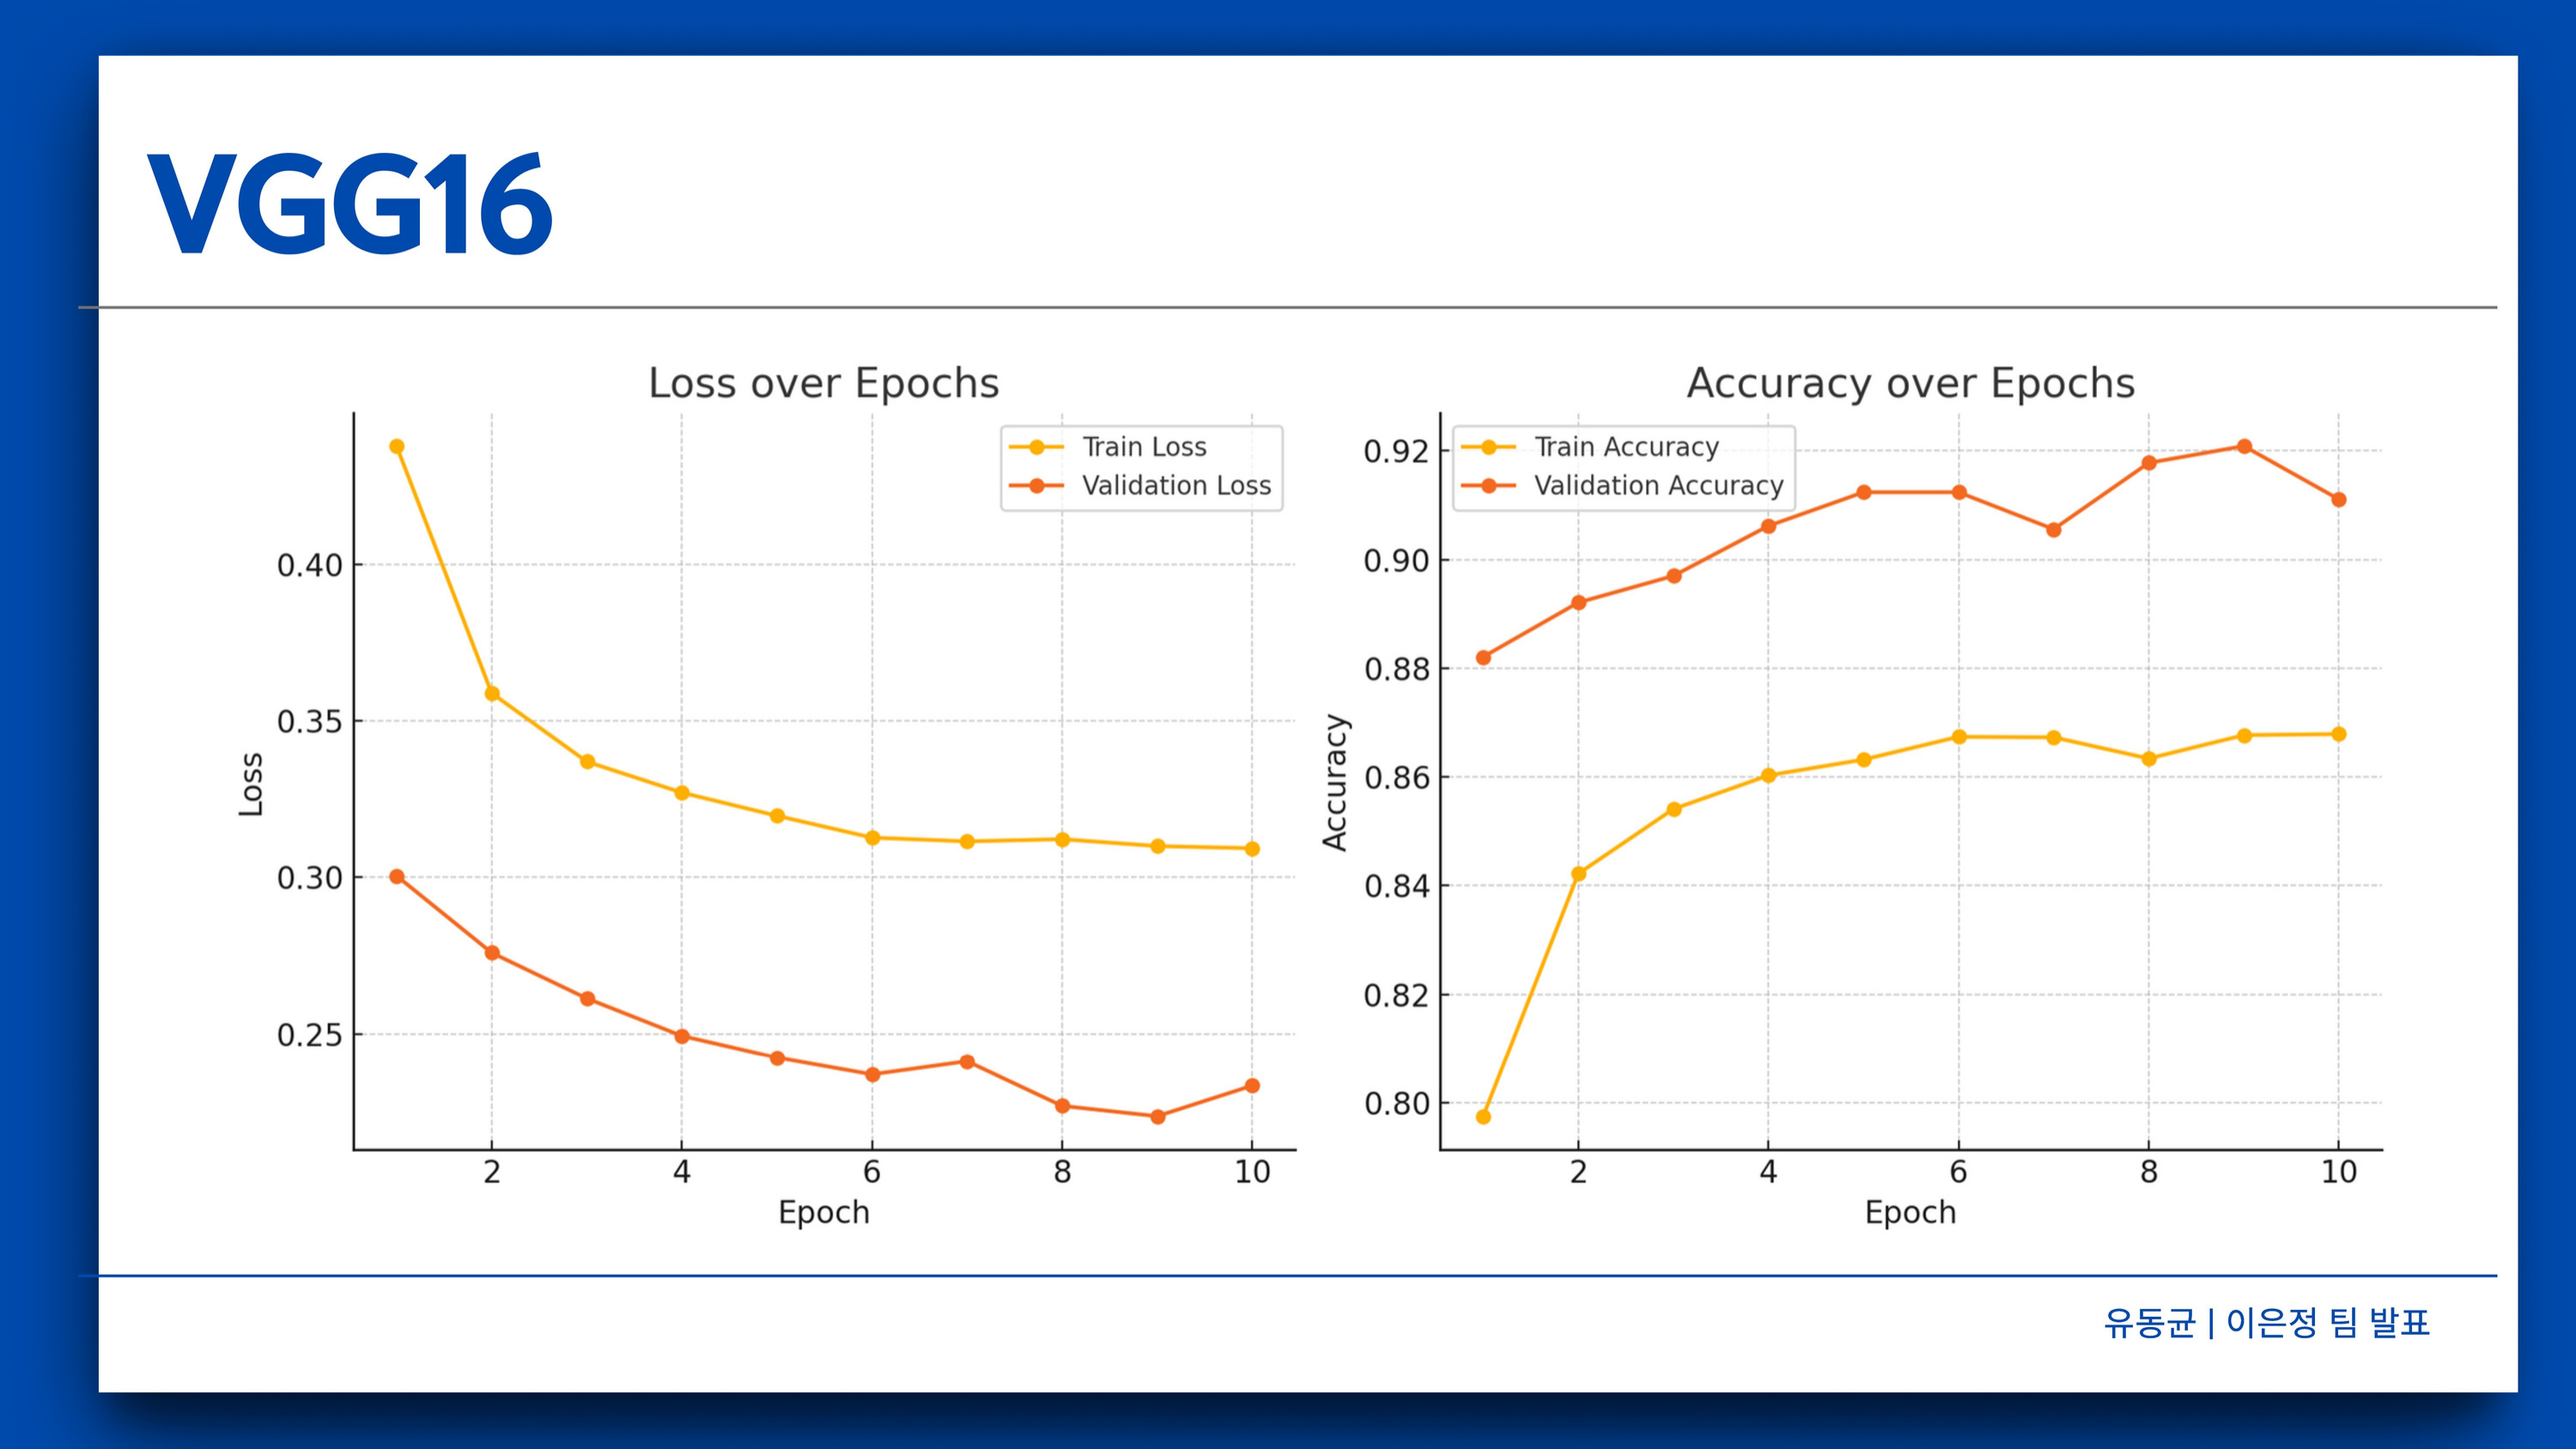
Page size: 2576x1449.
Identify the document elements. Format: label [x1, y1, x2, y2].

text_box [0, 0, 2576, 1449]
